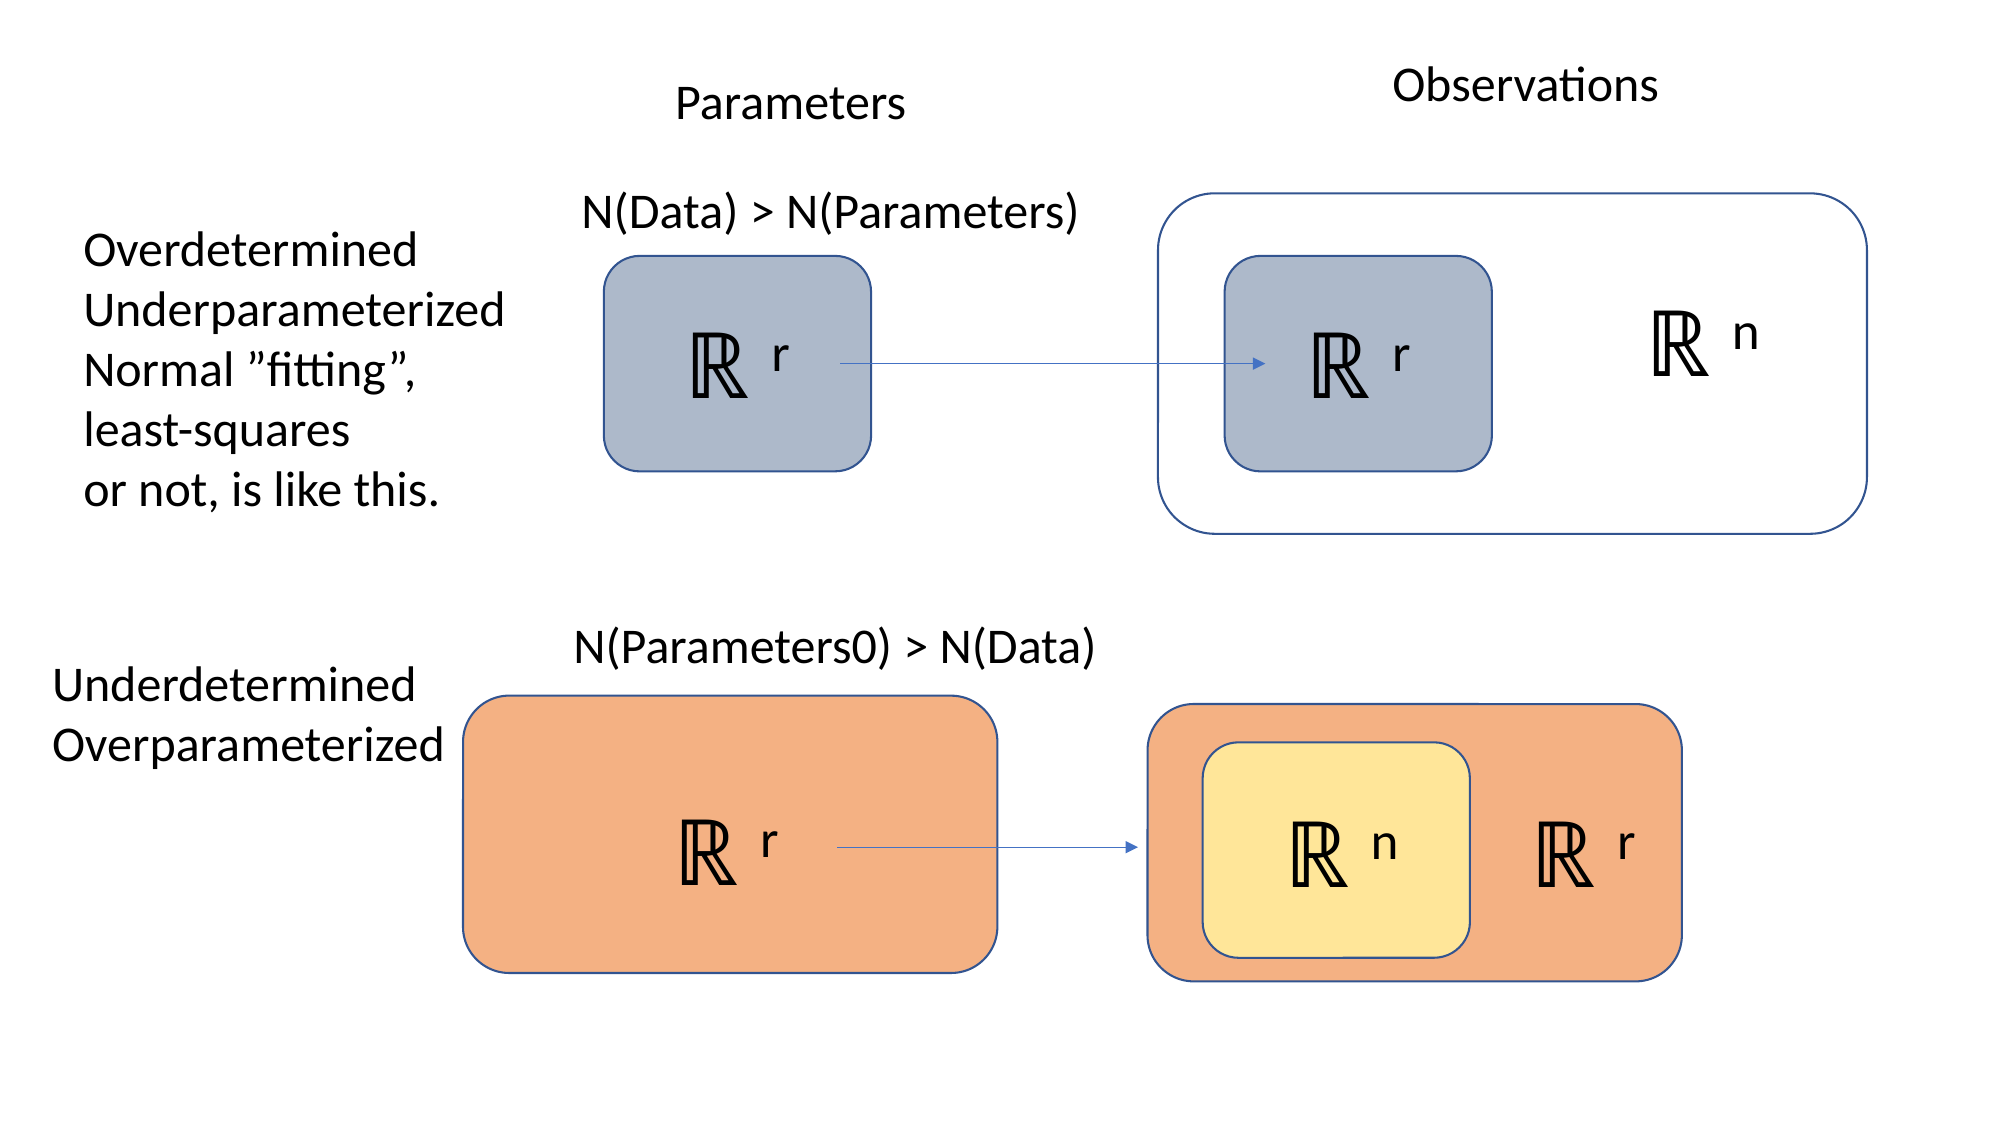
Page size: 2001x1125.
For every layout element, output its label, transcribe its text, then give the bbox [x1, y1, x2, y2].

text_box Underdetermined Overparameterized [37, 644, 460, 839]
text_box ℝ r [1290, 299, 1426, 470]
text_box ℝ r [1516, 788, 1651, 958]
text_box ℝ r [659, 786, 943, 956]
text_box ℝ n [1630, 277, 1775, 448]
text_box Observations [1377, 43, 1674, 119]
text_box Parameters [660, 62, 922, 138]
text_box N(Parameters0) > N(Data) [558, 605, 1113, 681]
text_box [1146, 702, 1683, 983]
text_box [461, 694, 999, 975]
text_box [1201, 741, 1471, 959]
text_box ℝ n [1269, 788, 1414, 958]
text_box N(Data) > N(Parameters) [566, 170, 1095, 246]
text_box [1156, 192, 1869, 535]
text_box Overdetermined Underparameterized Normal ”fitting”, least-squares or not, is like this. [68, 208, 521, 524]
text_box ℝ r [670, 299, 805, 470]
text_box [602, 254, 873, 473]
text_box [1223, 254, 1493, 473]
